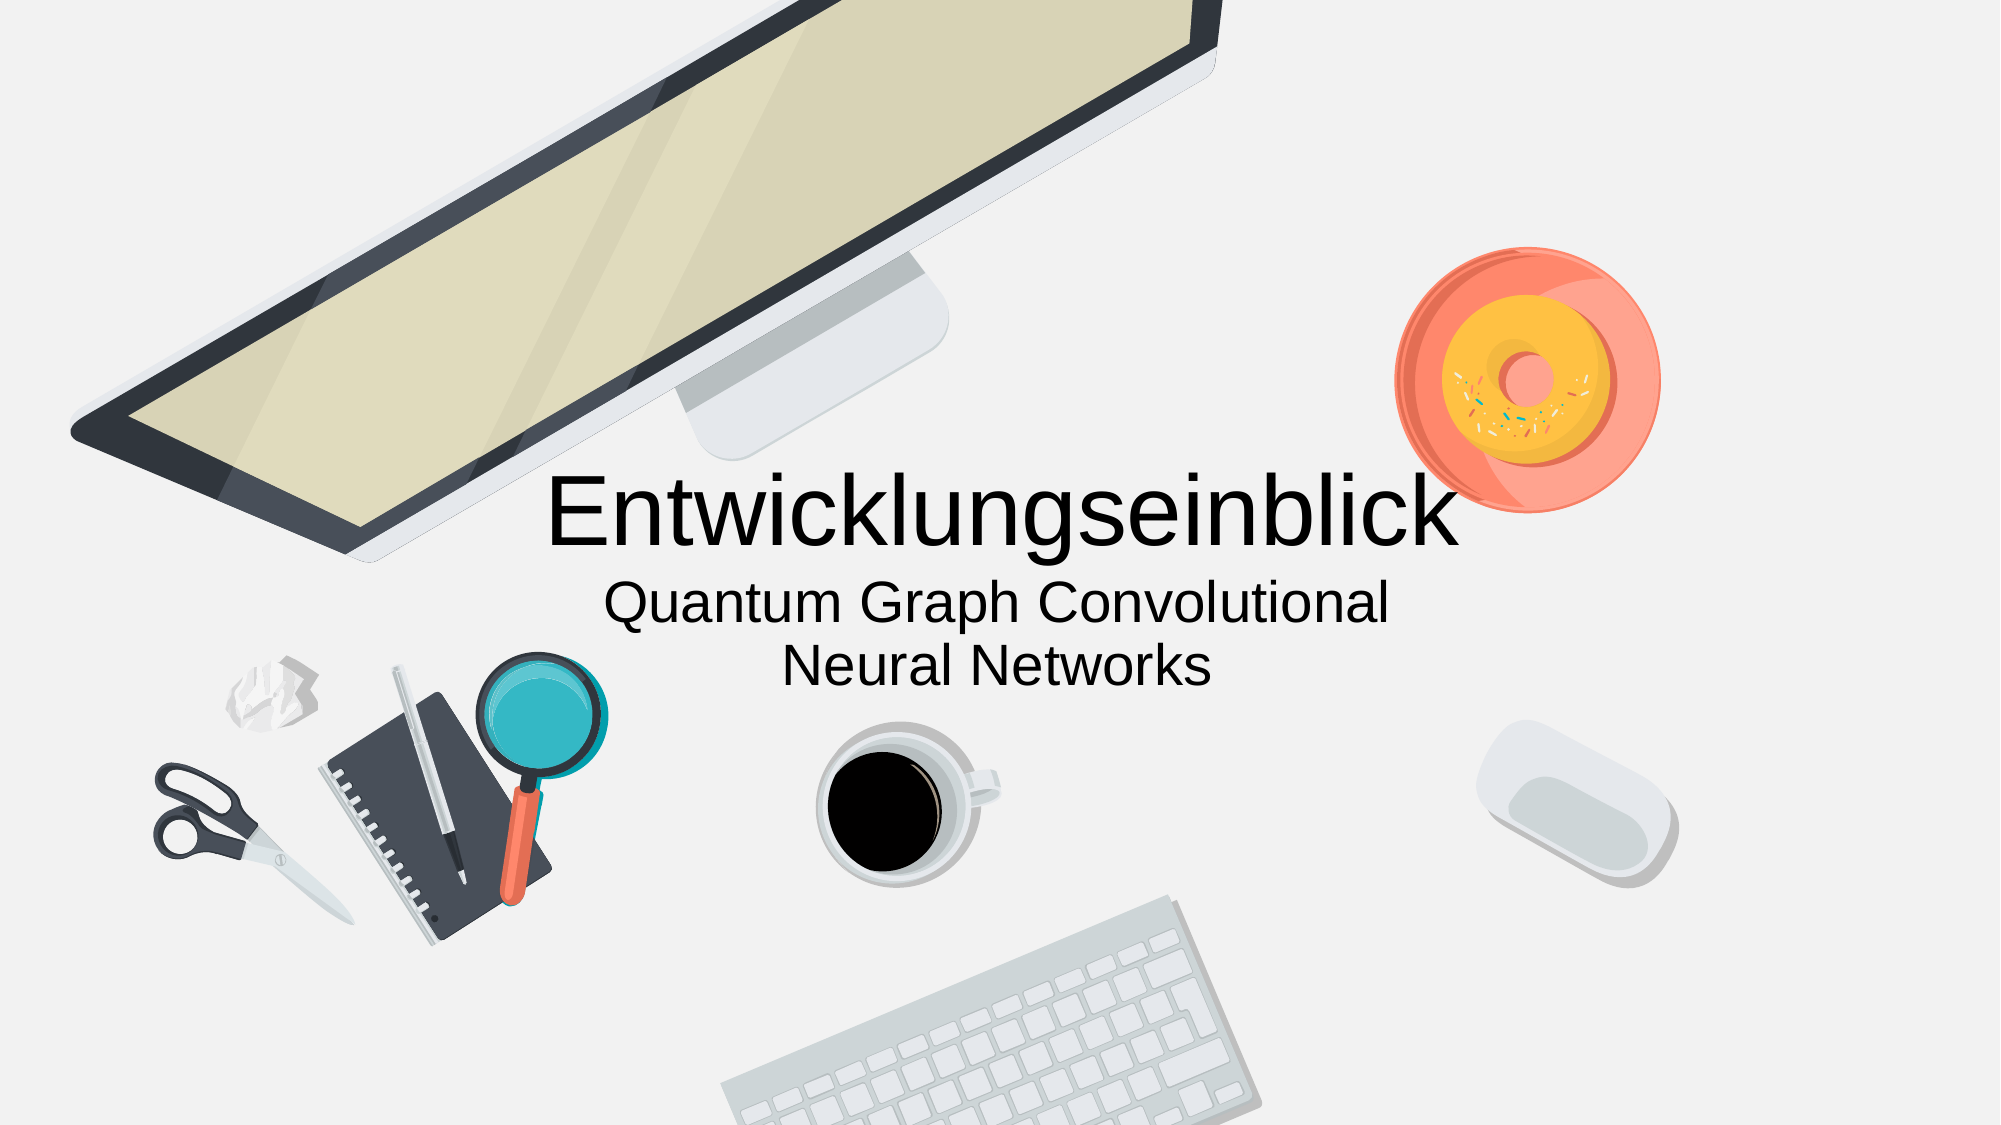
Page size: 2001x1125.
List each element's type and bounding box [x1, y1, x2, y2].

text_box [1377, 229, 1678, 530]
text_box [59, 0, 1252, 563]
text_box [501, 452, 1499, 673]
text_box [720, 894, 1263, 1125]
text_box [805, 721, 1002, 893]
text_box [150, 649, 611, 948]
text_box [0, 0, 2000, 1125]
text_box [1474, 716, 1698, 898]
